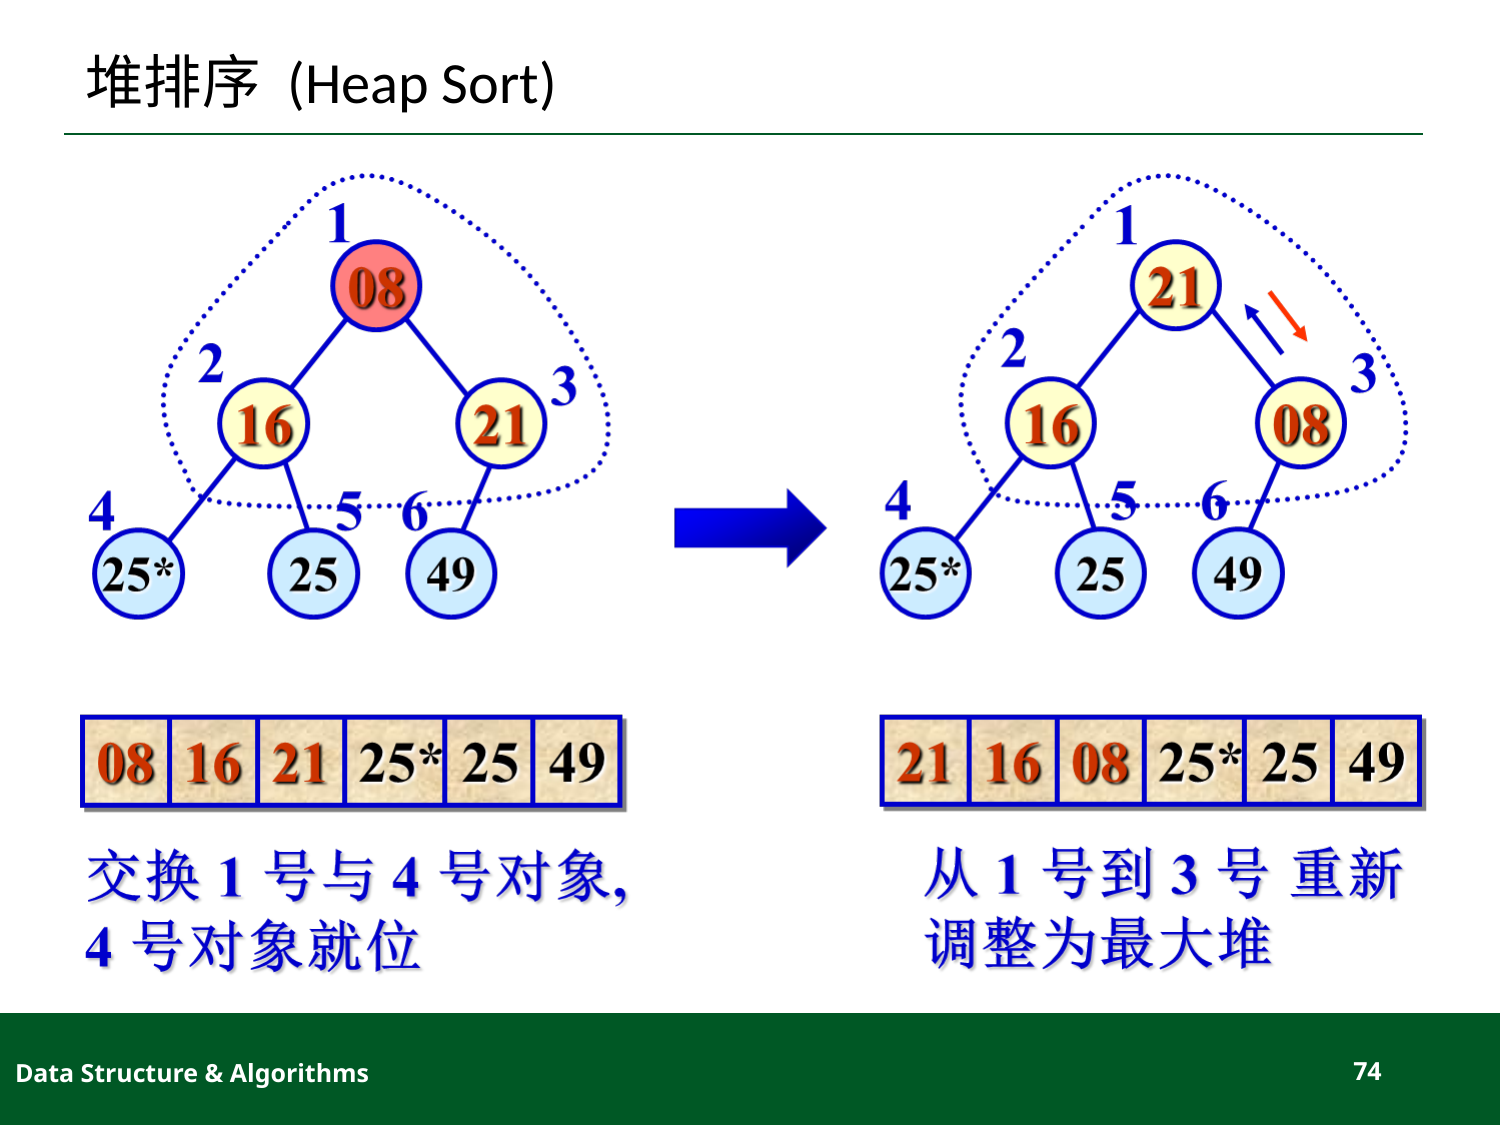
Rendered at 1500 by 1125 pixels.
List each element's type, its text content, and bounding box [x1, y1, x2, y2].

footer Data Structure & Algorithms [0, 1042, 507, 1103]
title 堆排序 (Heap Sort) [70, 34, 1430, 135]
slide_number 74 [1059, 1042, 1397, 1103]
picture [48, 169, 1451, 1022]
